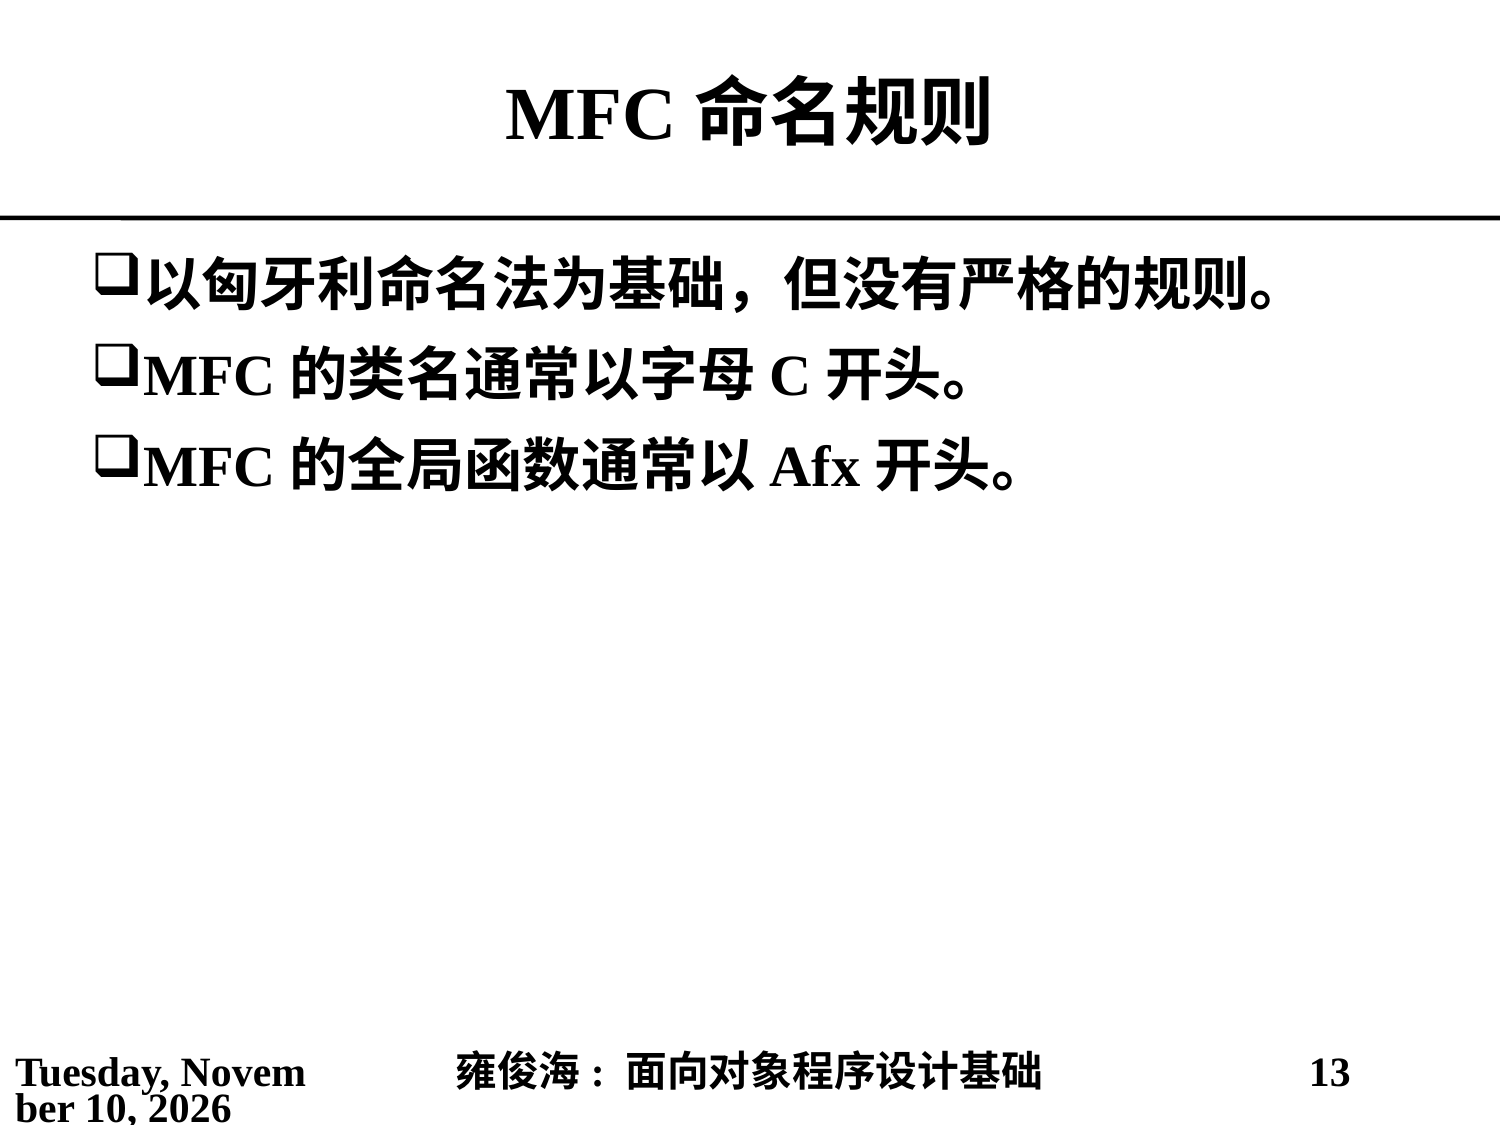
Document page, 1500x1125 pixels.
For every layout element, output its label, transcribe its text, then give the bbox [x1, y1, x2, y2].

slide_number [0, 1042, 337, 1103]
footer 雍俊海: 面向对象程序设计基础 [337, 1042, 1161, 1103]
slide_number 13 [1161, 1042, 1499, 1103]
title MFC命名规则 [0, 0, 1500, 217]
list 以匈牙利命名法为基础，但没有严格的规则。 MFC的类名通常以字母C开头。 MFC的全局函数通常以Afx开头。 [75, 239, 1425, 1042]
